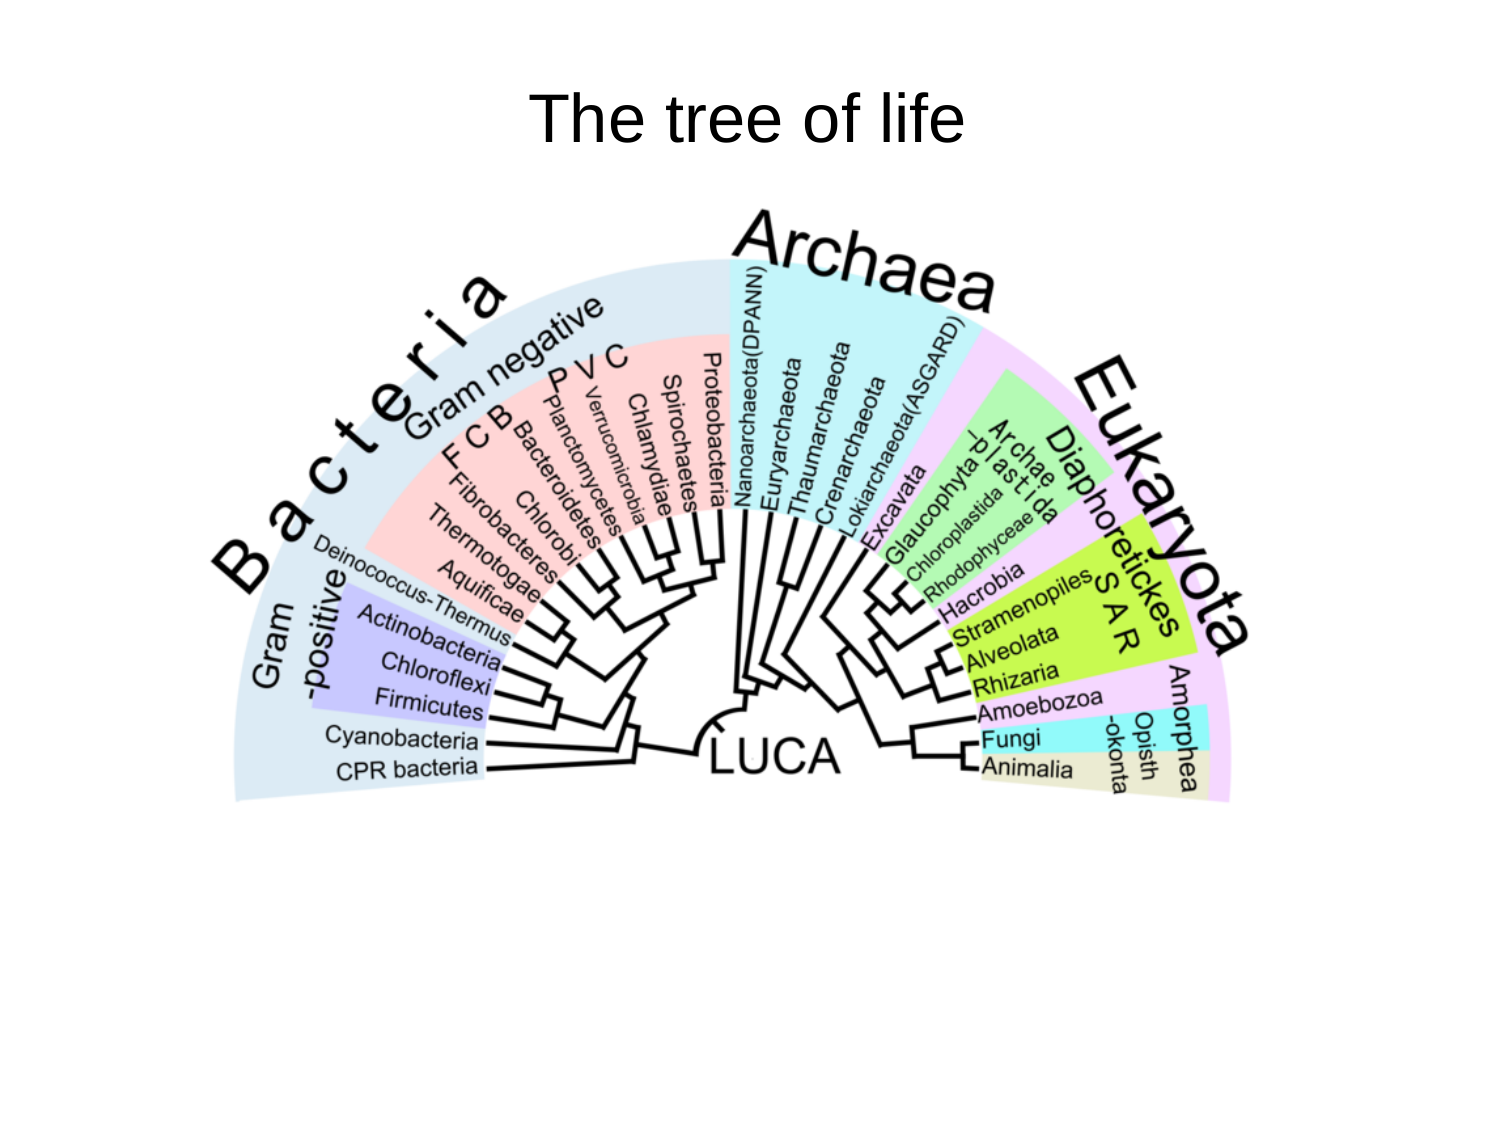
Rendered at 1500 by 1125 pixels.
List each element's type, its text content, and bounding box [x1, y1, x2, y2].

text_box The tree of life [241, 65, 1254, 206]
picture [206, 206, 1255, 805]
